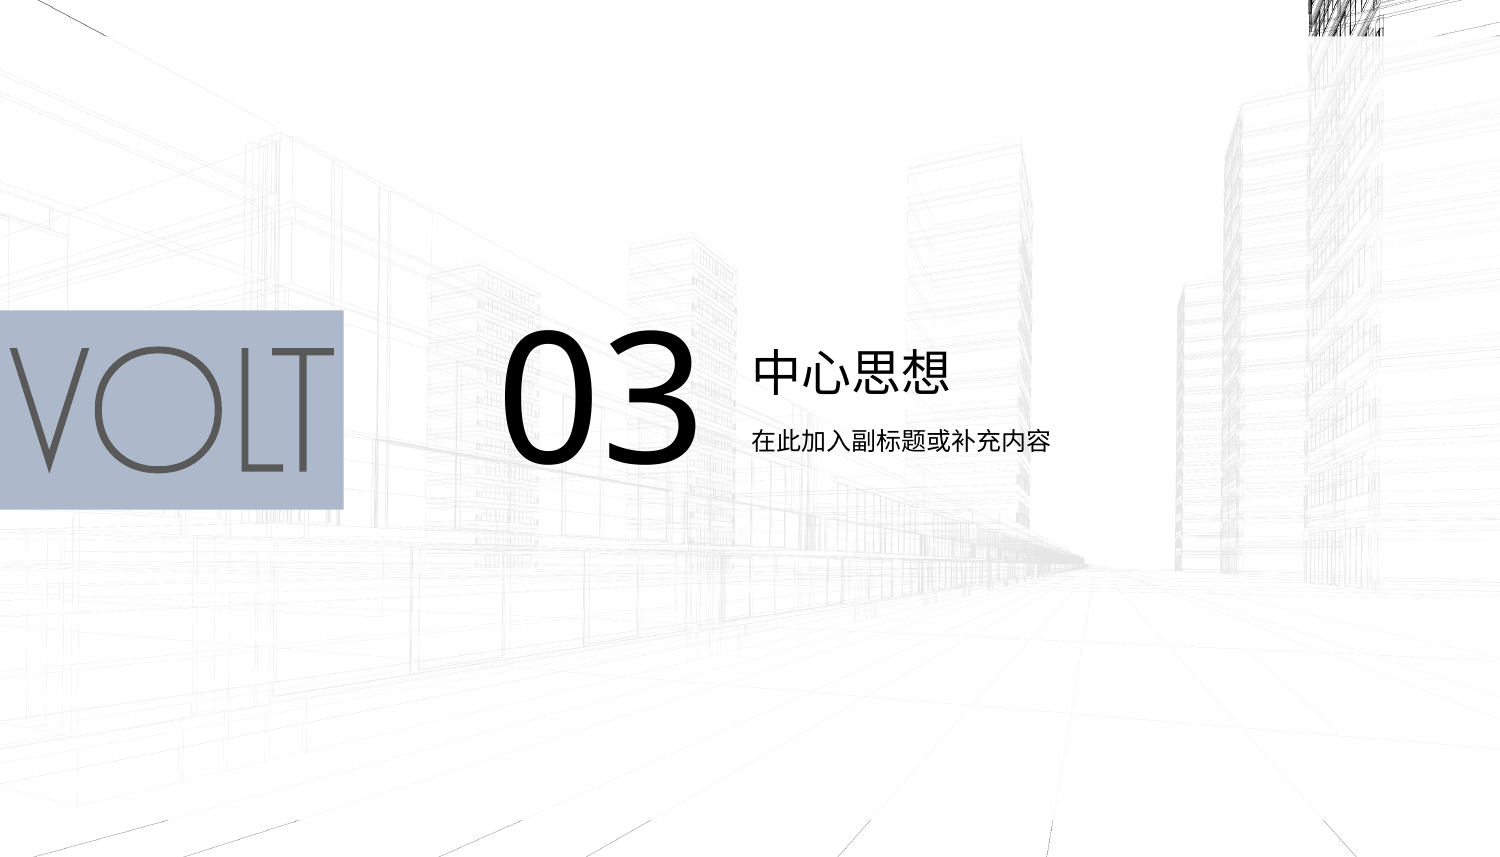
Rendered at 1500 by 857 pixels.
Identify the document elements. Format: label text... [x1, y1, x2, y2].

text_box 03 [481, 272, 721, 507]
text_box [9, 348, 90, 474]
text_box [94, 346, 222, 474]
picture [0, 0, 1500, 36]
text_box [272, 348, 334, 472]
picture [0, 820, 1500, 857]
text_box 在此加入副标题或补充内容 [736, 417, 1067, 463]
text_box [0, 309, 345, 511]
text_box [241, 348, 284, 472]
text_box 中心思想 [736, 334, 966, 409]
